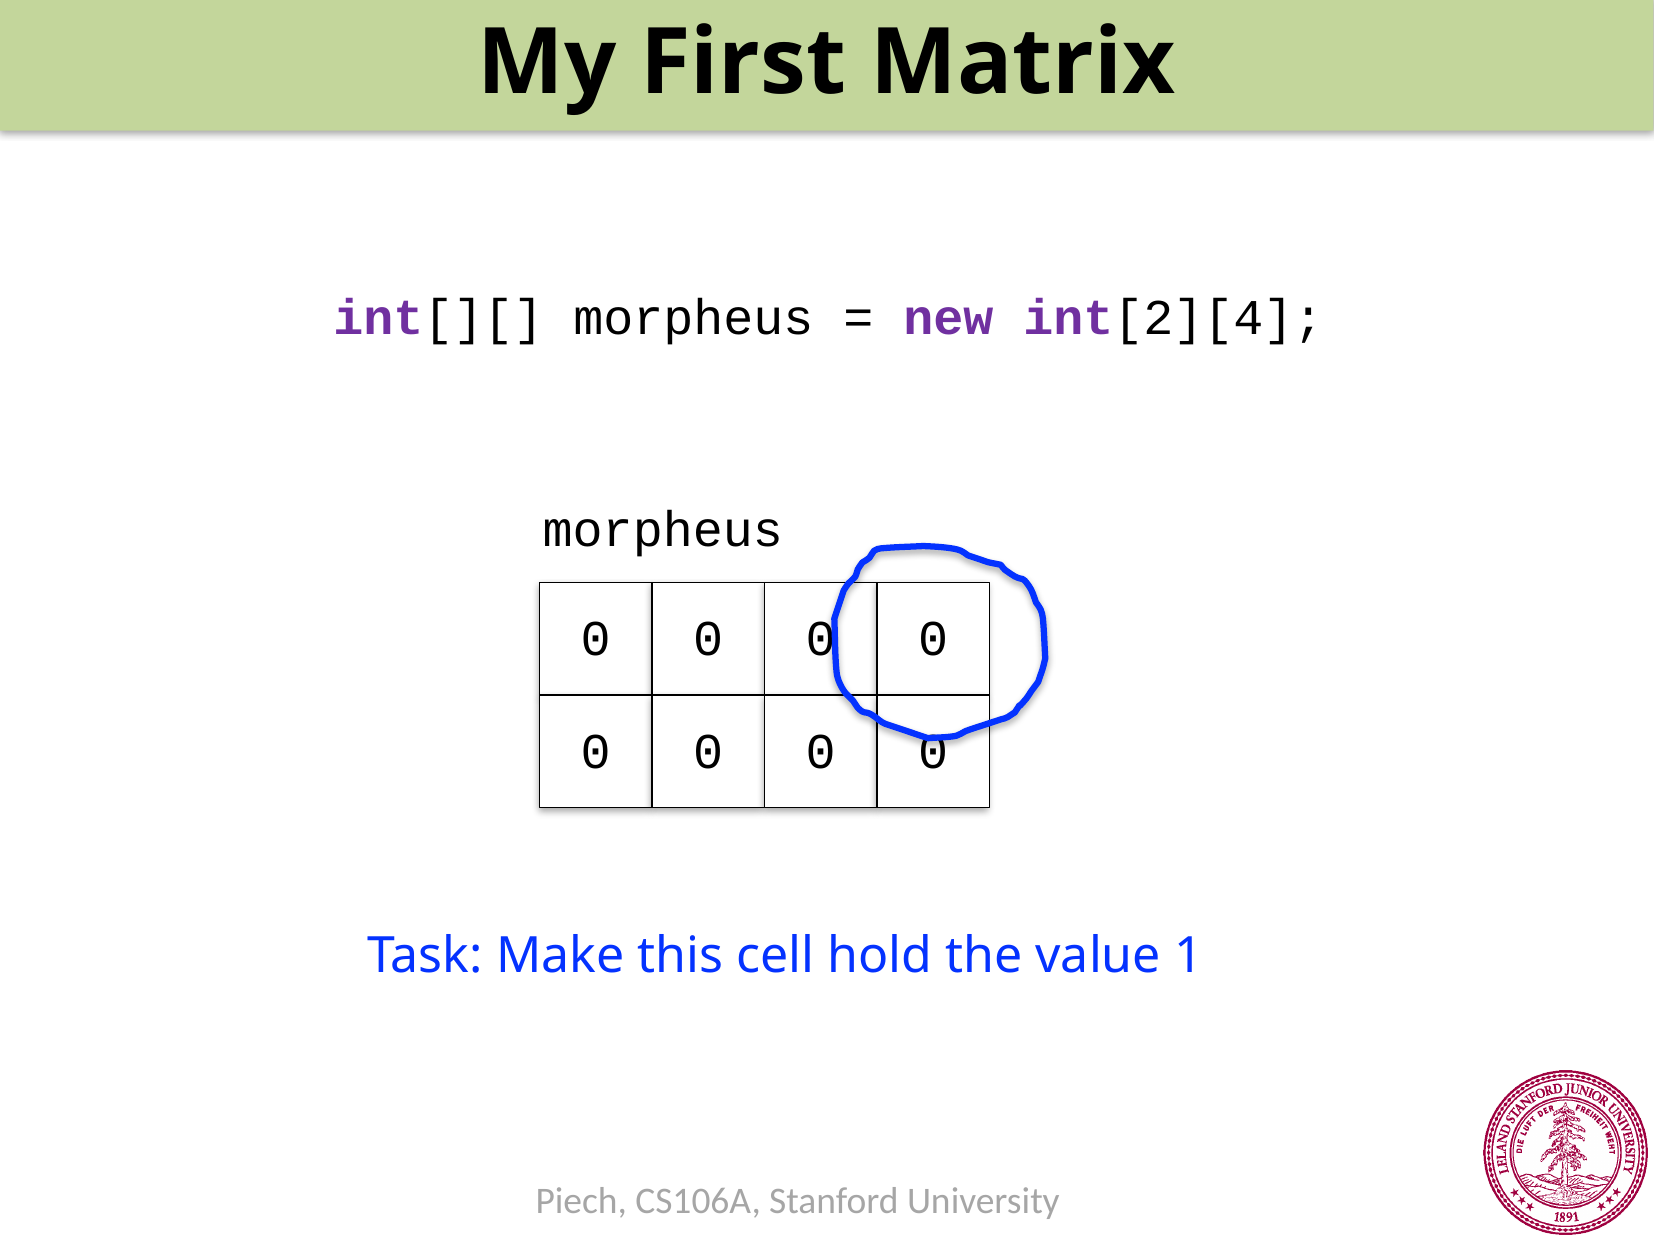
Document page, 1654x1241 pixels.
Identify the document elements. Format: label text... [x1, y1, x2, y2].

text_box 0 [539, 582, 649, 694]
text_box morpheus [528, 495, 798, 566]
text_box [833, 545, 1047, 739]
text_box 0 [764, 582, 845, 693]
picture [1483, 1070, 1648, 1235]
text_box 0 [651, 582, 762, 693]
text_box 0 [764, 694, 871, 808]
text_box 0 [876, 727, 990, 808]
text_box Task: Make this cell hold the value 1 [352, 920, 1219, 991]
text_box My First Matrix [0, 0, 1654, 134]
text_box 0 [651, 694, 763, 808]
text_box 0 [539, 694, 650, 808]
text_box int[][] morpheus = new int[2][4]; [318, 282, 1369, 353]
